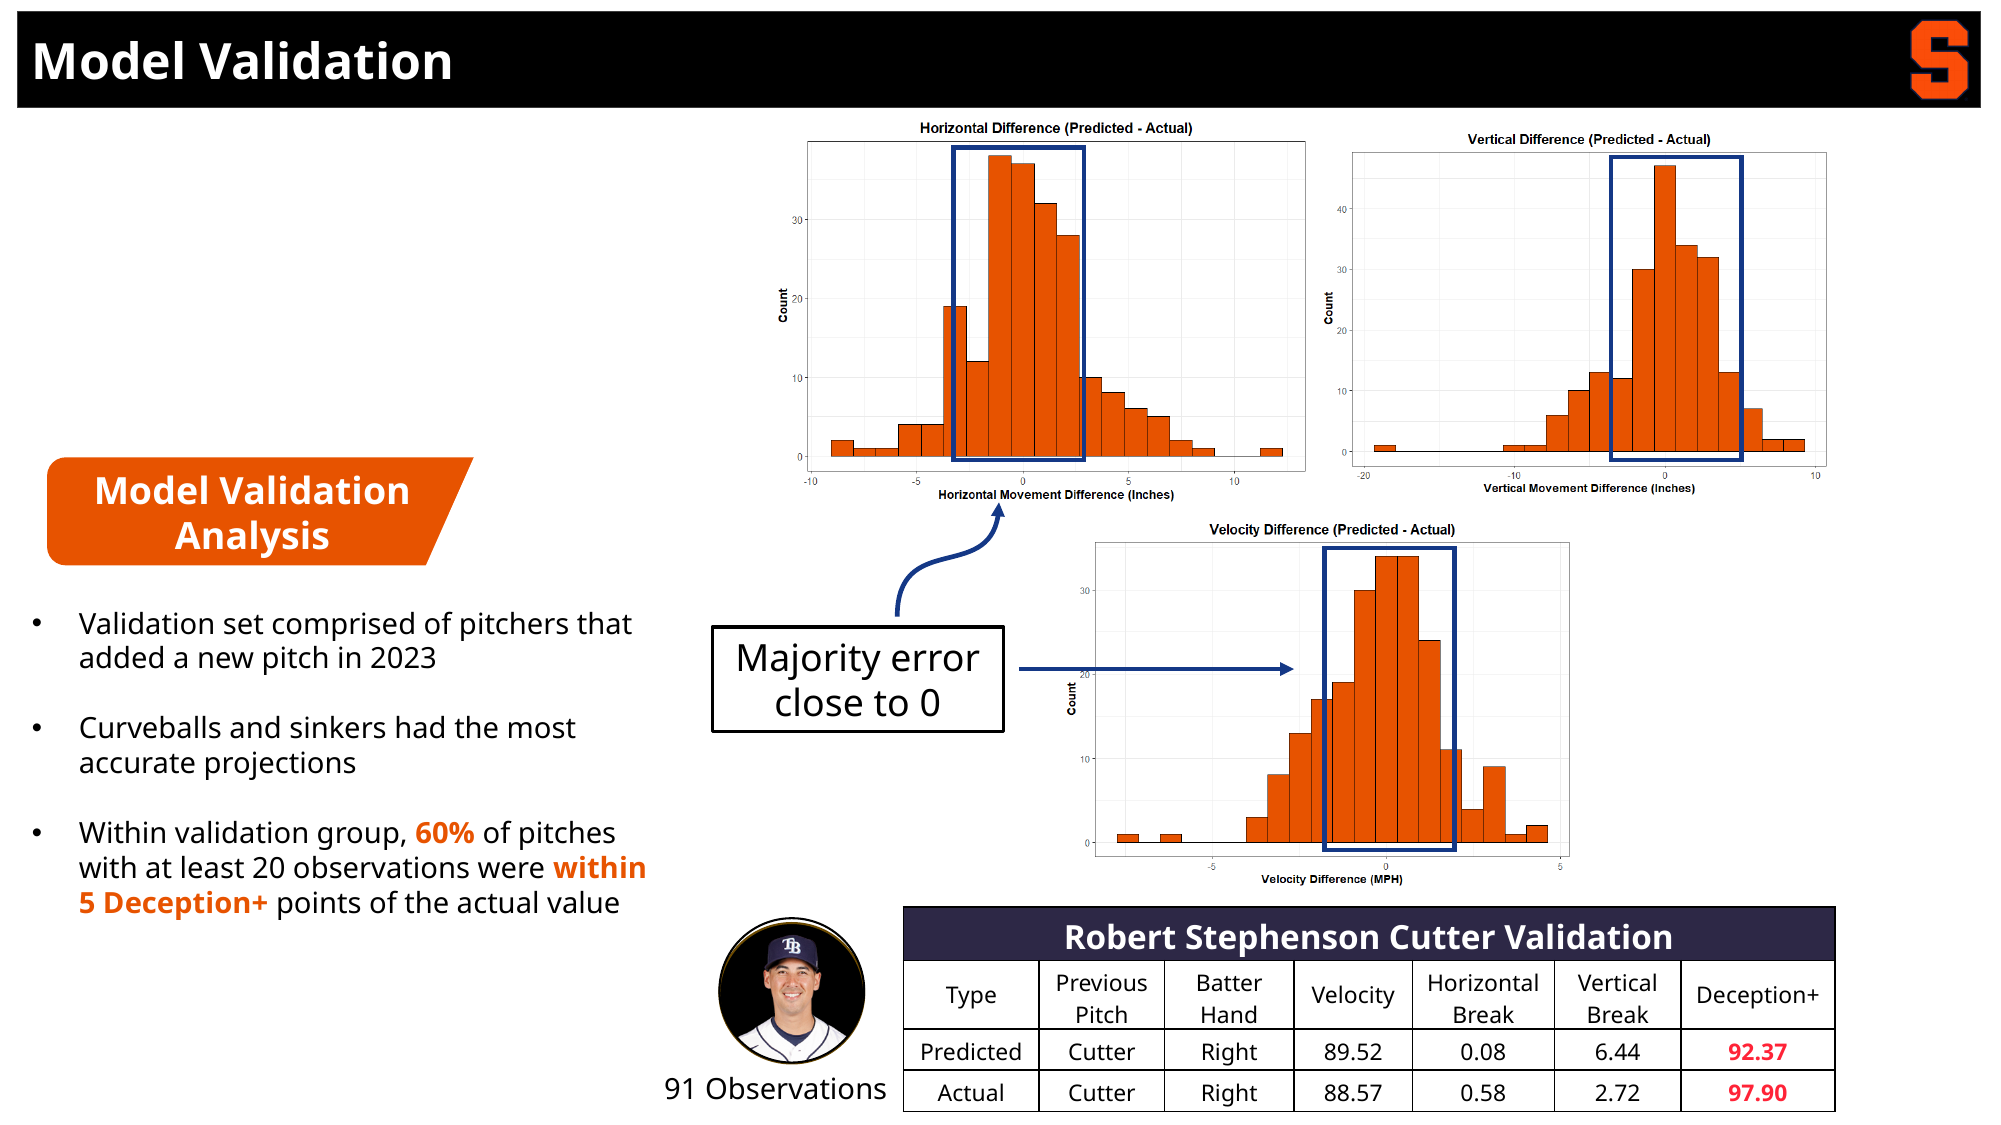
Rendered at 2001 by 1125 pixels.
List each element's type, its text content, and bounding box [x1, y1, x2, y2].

table_cell Predicted [904, 1030, 1038, 1069]
text_box Model Validation [17, 22, 1312, 97]
table_header Robert Stephenson Cutter Validation [904, 908, 1834, 960]
text_box Model Validation Analysis [73, 459, 432, 565]
table_cell Right [1165, 1071, 1293, 1111]
table_cell Velocity [1295, 961, 1412, 1028]
table_cell 0.58 [1413, 1071, 1554, 1111]
table_cell Cutter [1040, 1030, 1164, 1069]
table_cell 88.57 [1295, 1071, 1412, 1111]
picture [1060, 517, 1575, 891]
table_cell Cutter [1040, 1071, 1164, 1111]
text_box [47, 457, 472, 566]
table_cell 0.08 [1413, 1030, 1554, 1069]
picture [771, 115, 1311, 507]
table_cell Right [1165, 1030, 1293, 1069]
table_cell Batter Hand [1165, 961, 1293, 1028]
text_box [185, 119, 974, 1105]
text_box Majority error close to 0 [712, 627, 1004, 732]
text_box 91 Observations [639, 1063, 913, 1113]
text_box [890, 508, 1006, 611]
table_cell Previous Pitch [1040, 961, 1164, 1028]
text_box [17, 11, 1879, 108]
table_cell 92.37 [1682, 1030, 1834, 1069]
table_cell 97.90 [1682, 1071, 1834, 1111]
table_cell 6.44 [1555, 1030, 1680, 1069]
table_cell 2.72 [1555, 1071, 1680, 1111]
table_cell Vertical Break [1555, 961, 1680, 1028]
table_cell Type [904, 961, 1038, 1028]
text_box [719, 918, 865, 1064]
picture [1317, 127, 1832, 500]
table_cell Deception+ [1682, 961, 1834, 1028]
table_cell Actual [913, 1071, 1038, 1111]
table_cell Horizontal Break [1413, 961, 1554, 1028]
text_box Validation set comprised of pitchers that added a new pitch in 2023 Curveballs and sinkers had the most accurate projections Within validation group, 60% of pitches with at least 20 observations were within 5 Deception+ points of the actual value [17, 597, 673, 962]
table_cell 89.52 [1295, 1030, 1412, 1069]
picture [1879, 0, 2000, 121]
